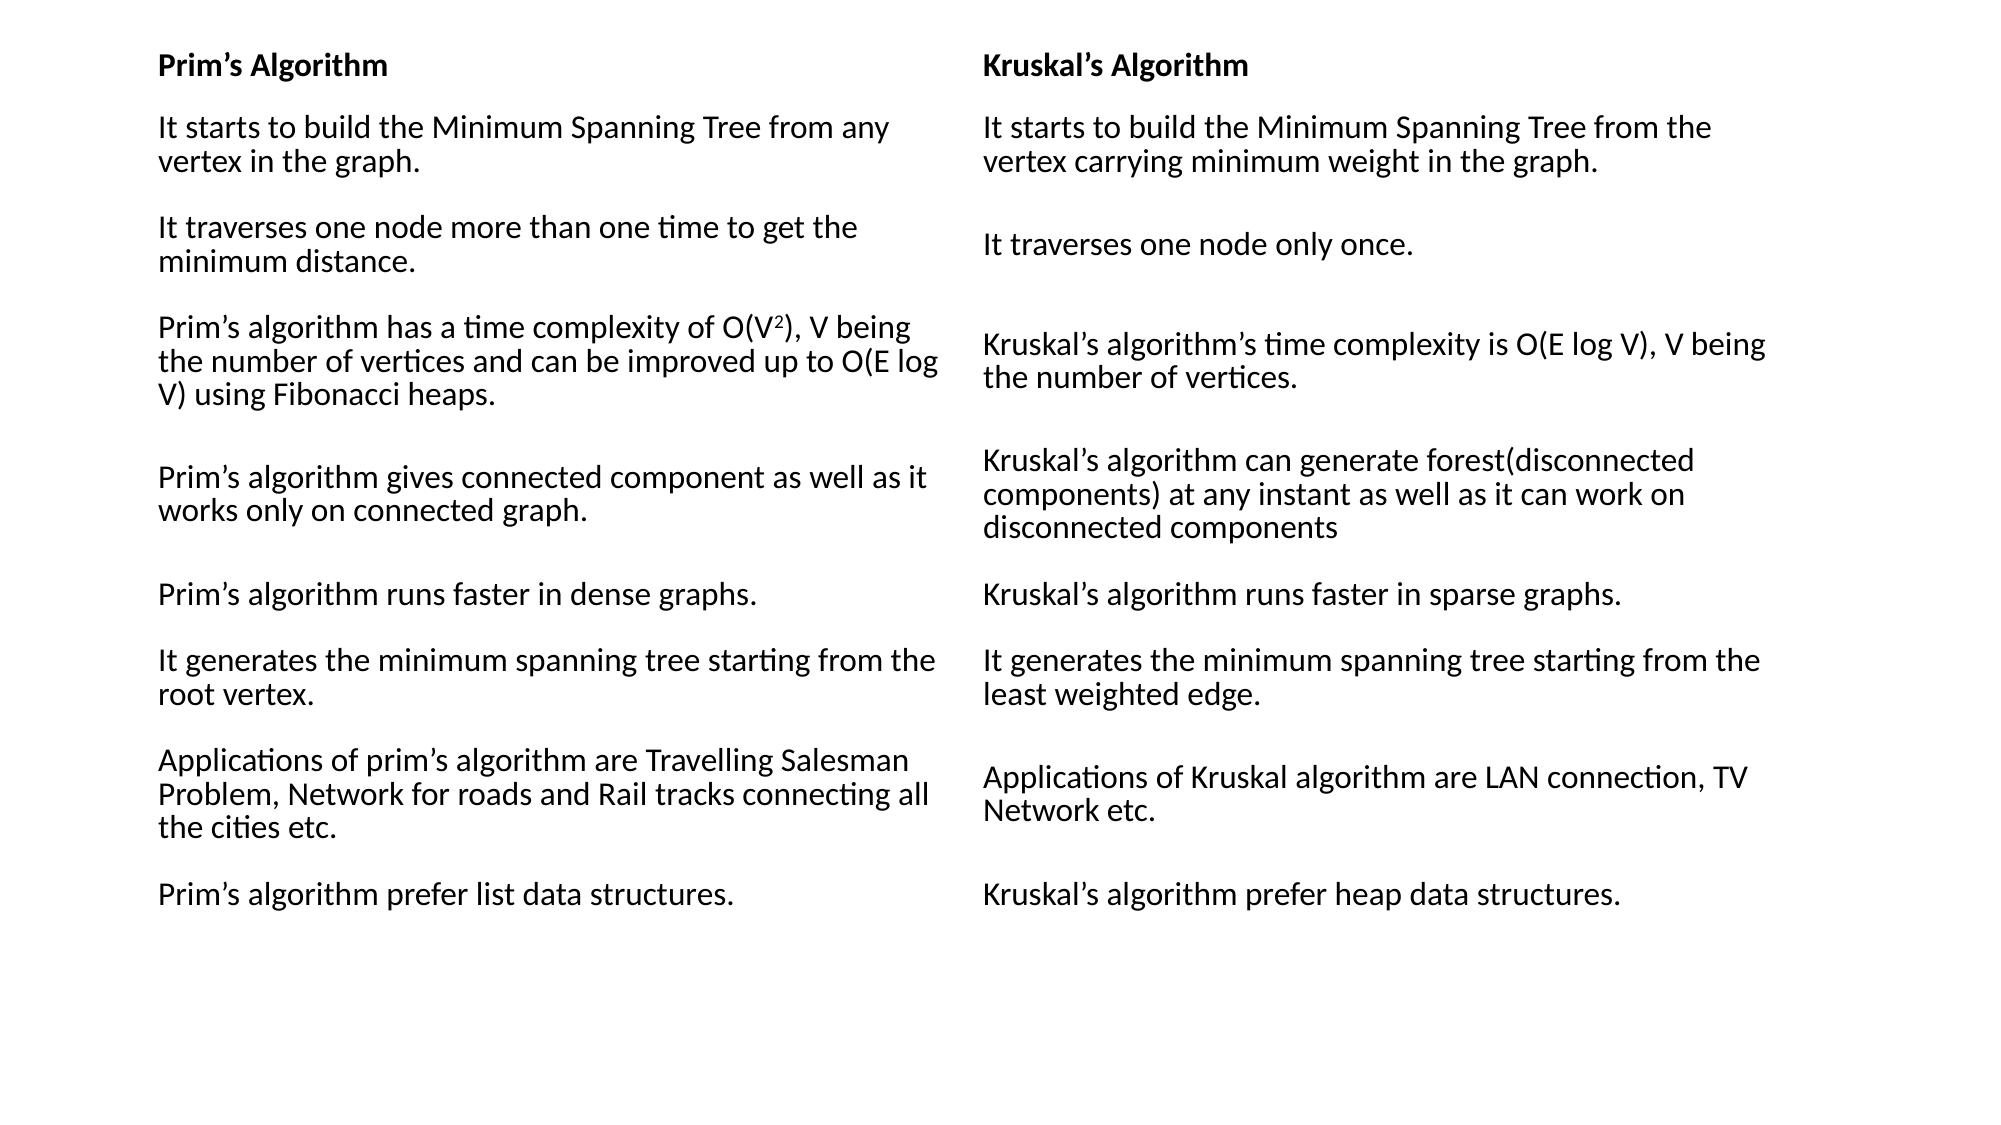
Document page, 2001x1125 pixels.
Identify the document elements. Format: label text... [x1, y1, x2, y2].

table_cell Prim’s algorithm runs faster in dense graphs. [146, 563, 971, 630]
table_header Kruskal’s Algorithm [971, 40, 1796, 97]
table_cell Applications of prim’s algorithm are Travelling Salesman Problem, Network for roads and Rail tracks connecting all the cities etc. [146, 730, 971, 863]
table_cell Applications of Kruskal algorithm are LAN connection, TV Network etc. [971, 730, 1796, 863]
table_cell It starts to build the Minimum Spanning Tree from the vertex carrying minimum weight in the graph. [971, 97, 1796, 197]
table_cell It traverses one node only once. [971, 197, 1796, 297]
table_cell It generates the minimum spanning tree starting from the least weighted edge. [971, 630, 1796, 730]
table_cell Prim’s algorithm has a time complexity of O(V2), V being the number of vertices and can be improved up to O(E log V) using Fibonacci heaps. [146, 297, 971, 430]
table_cell It traverses one node more than one time to get the minimum distance. [146, 197, 971, 297]
table_cell It starts to build the Minimum Spanning Tree from any vertex in the graph. [146, 97, 971, 197]
table_cell Kruskal’s algorithm prefer heap data structures. [971, 863, 1796, 930]
table_cell Prim’s algorithm gives connected component as well as it works only on connected graph. [146, 430, 971, 563]
table_cell Kruskal’s algorithm can generate forest(disconnected components) at any instant as well as it can work on disconnected components [971, 430, 1796, 563]
table_cell It generates the minimum spanning tree starting from the root vertex. [146, 630, 971, 730]
table_cell Kruskal’s algorithm’s time complexity is O(E log V), V being the number of vertices. [971, 297, 1796, 430]
table_cell Prim’s algorithm prefer list data structures. [146, 863, 971, 930]
table_header Prim’s Algorithm [146, 40, 971, 97]
table_cell Kruskal’s algorithm runs faster in sparse graphs. [971, 563, 1796, 630]
